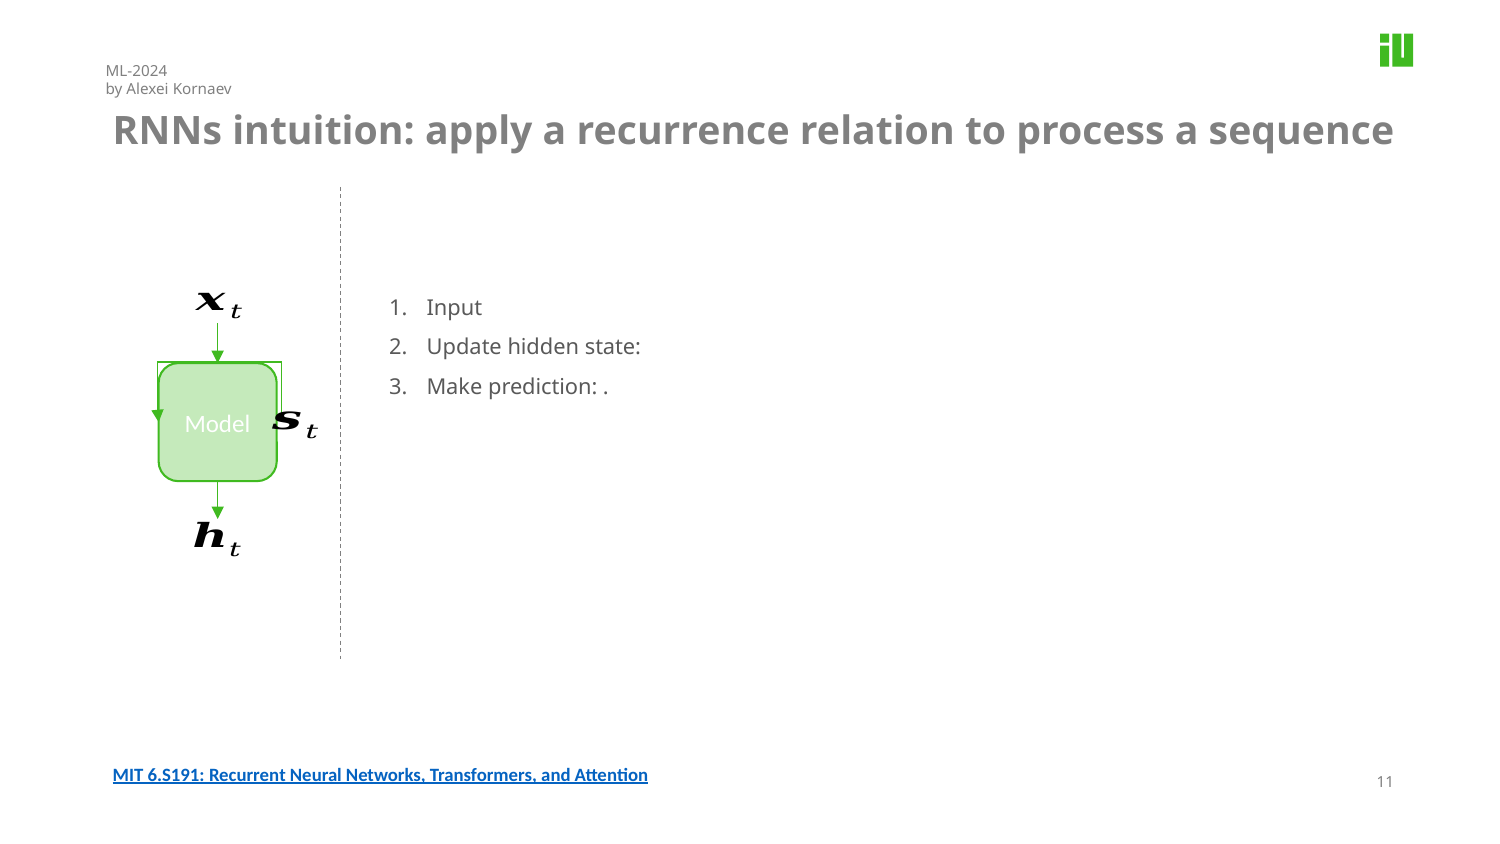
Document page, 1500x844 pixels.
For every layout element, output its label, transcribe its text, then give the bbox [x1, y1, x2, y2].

text_box Model [158, 363, 278, 421]
text_box [1071, 759, 1410, 805]
text_box Model [157, 422, 278, 483]
text_box RNNs intuition: apply a recurrence relation to process a sequence [97, 102, 1414, 204]
text_box ML-2024 by Alexei Kornaev [98, 57, 605, 102]
text_box MIT 6.S191: Recurrent Neural Networks, Transformers, and Attention [97, 754, 848, 792]
text_box [1380, 33, 1414, 67]
